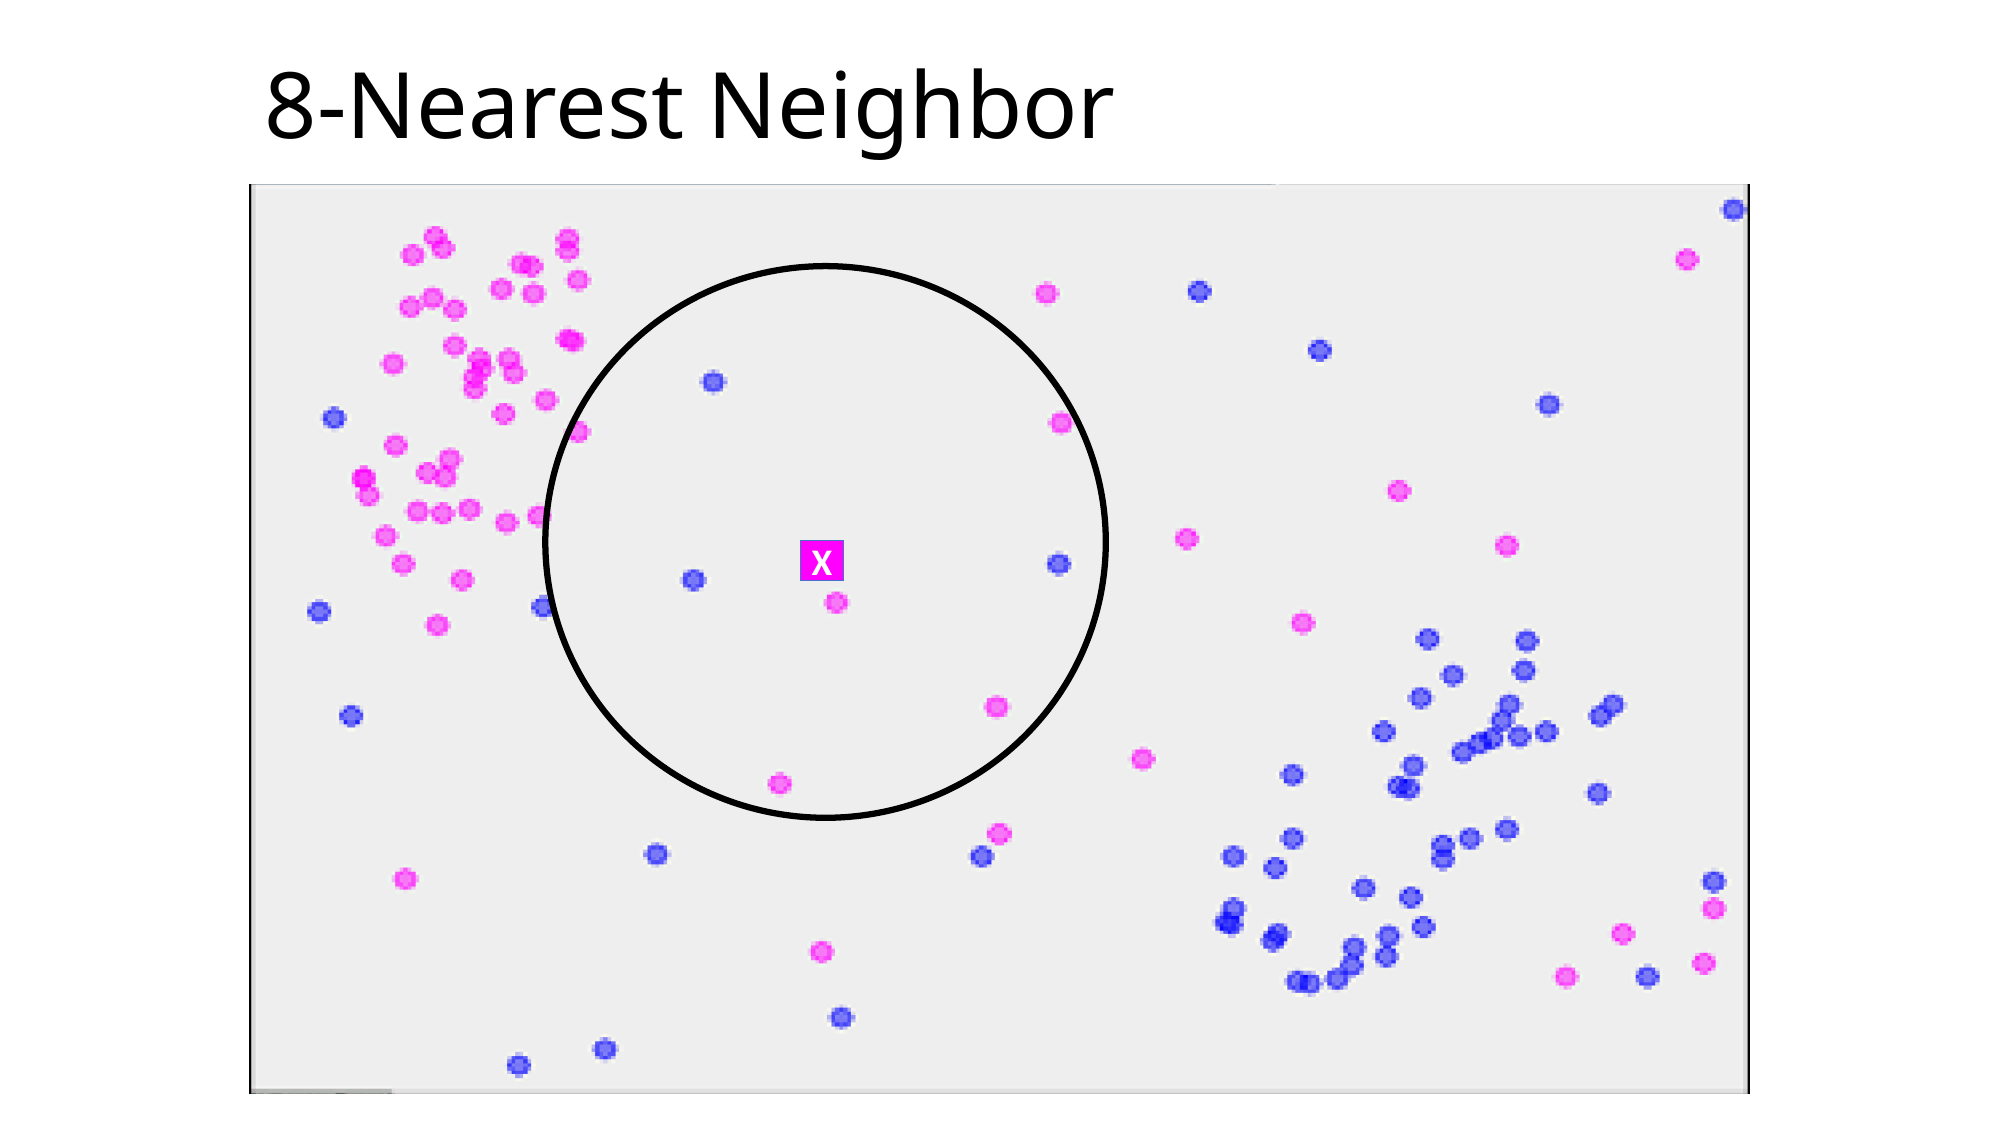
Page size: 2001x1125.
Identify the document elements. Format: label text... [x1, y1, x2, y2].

picture [249, 184, 1750, 1094]
title 8-Nearest Neighbor [249, 34, 1713, 184]
